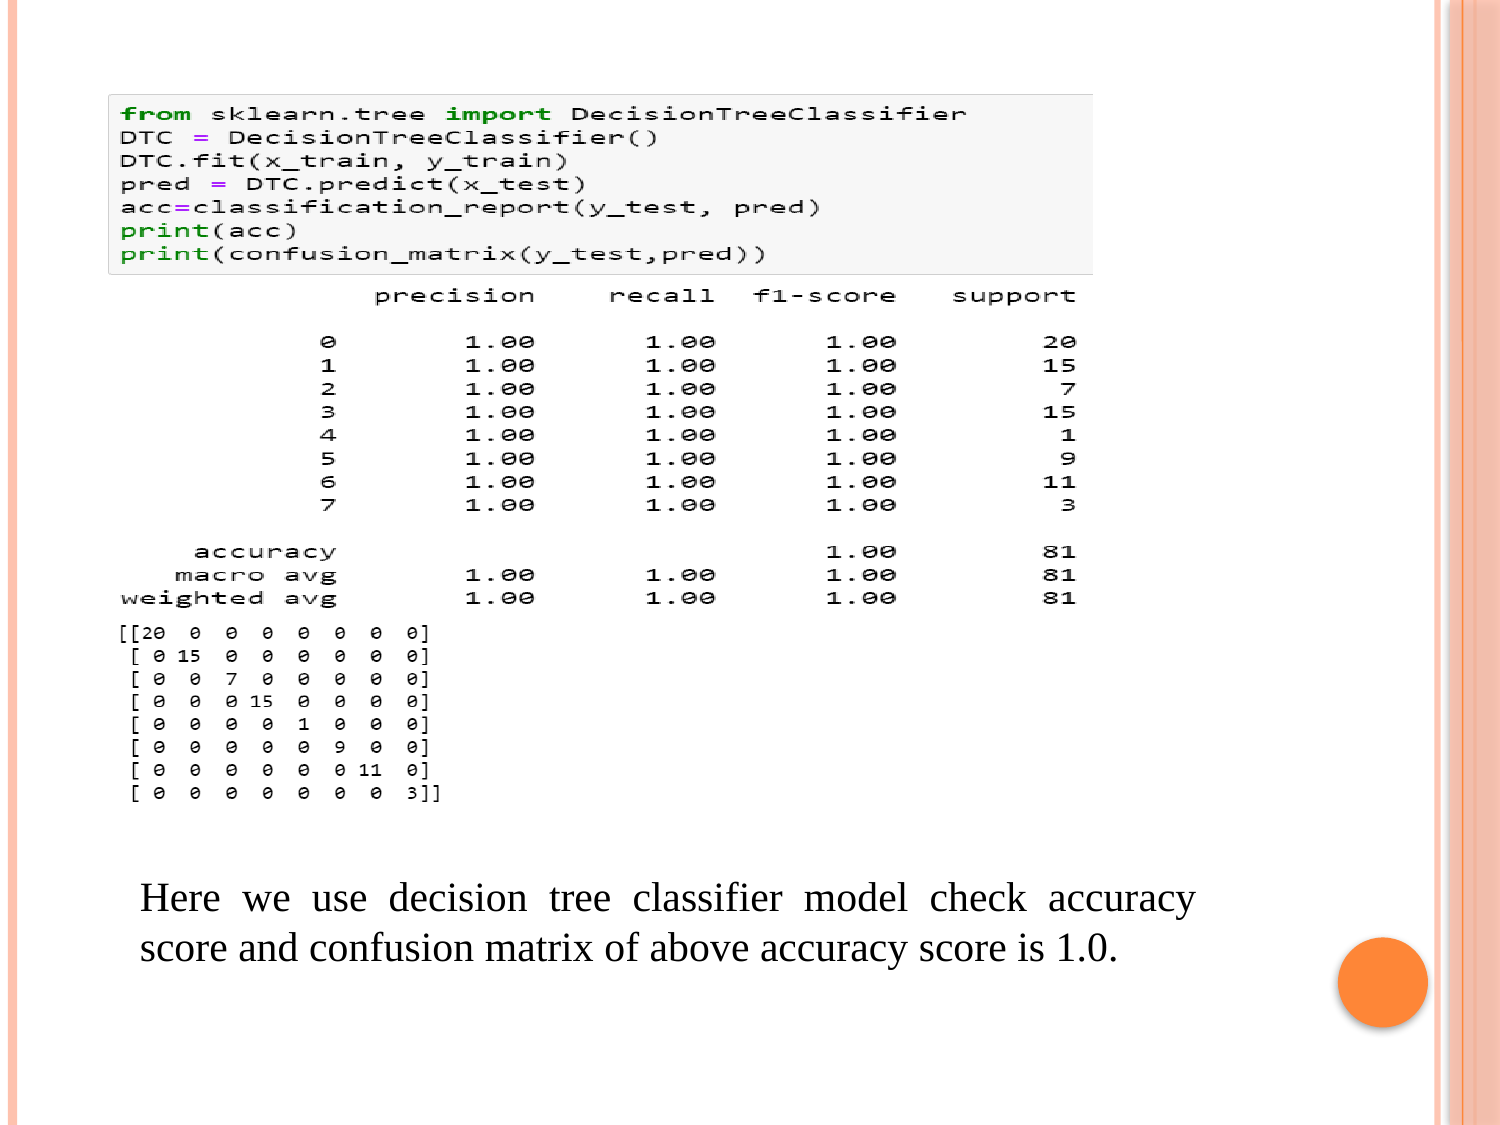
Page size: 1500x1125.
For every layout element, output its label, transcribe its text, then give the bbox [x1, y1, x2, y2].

picture [111, 611, 445, 812]
text_box Here we use decision tree classifier model check accuracy score and confusion matrix of above accuracy score is 1.0. [125, 862, 1213, 978]
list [104, 91, 1094, 613]
